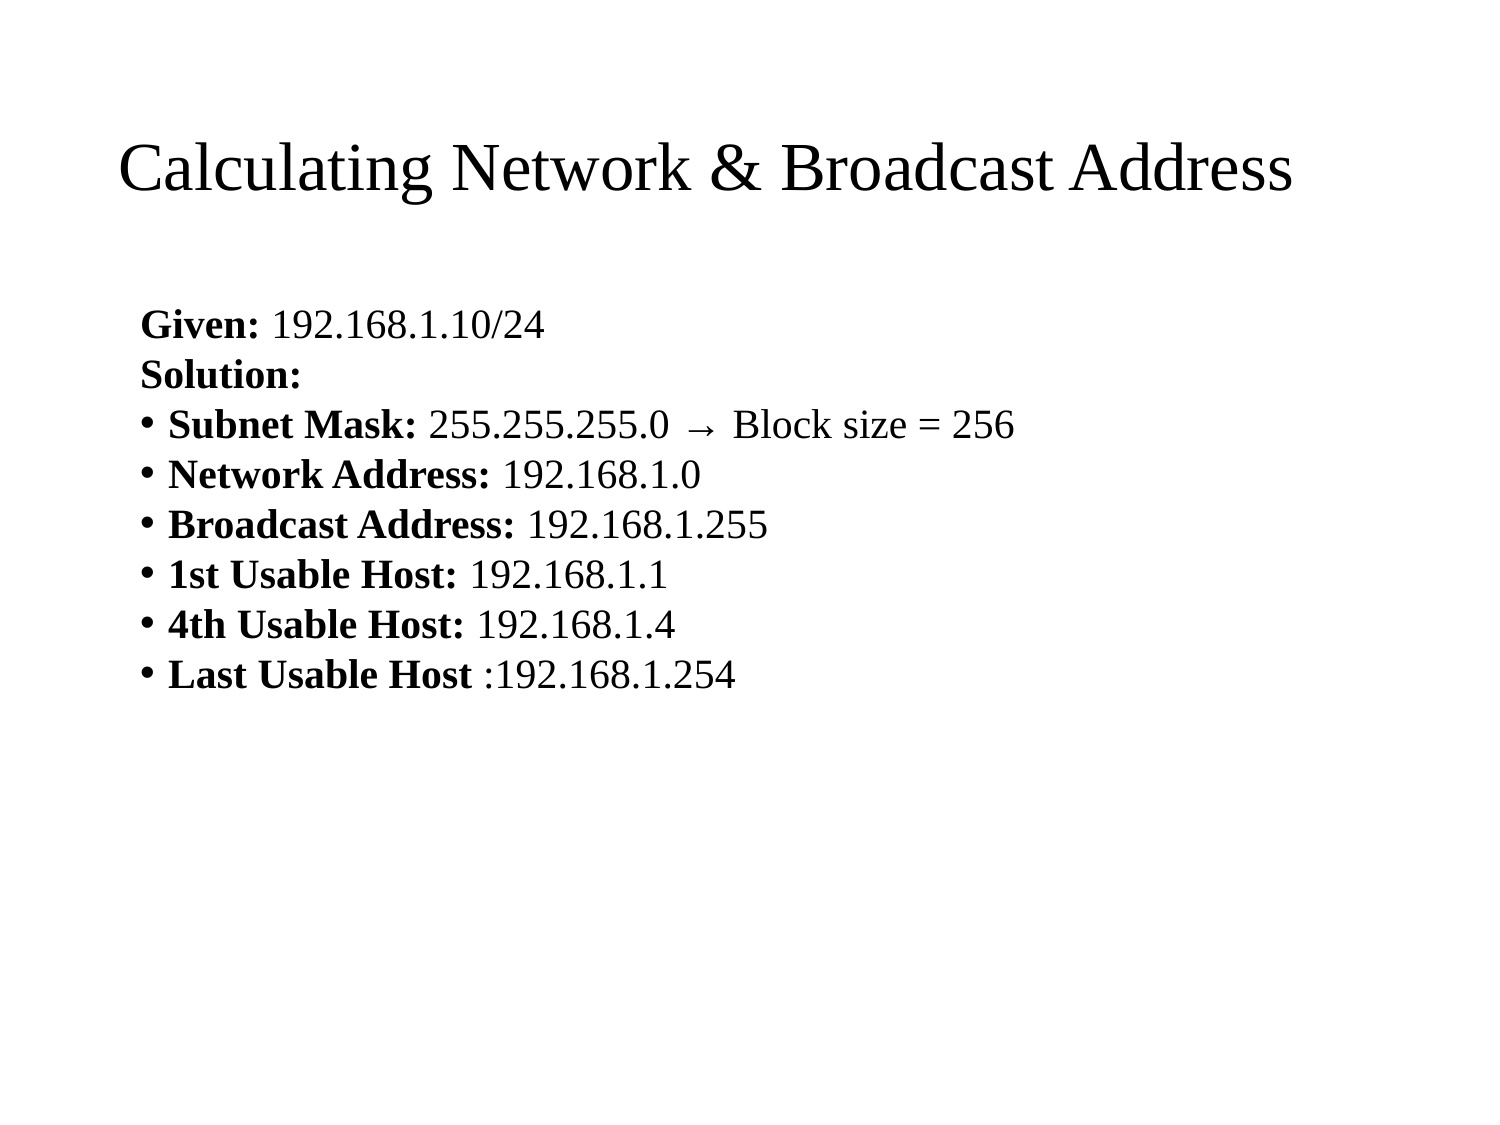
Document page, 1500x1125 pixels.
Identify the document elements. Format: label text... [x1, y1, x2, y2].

list Given: 192.168.1.10/24 Solution: Subnet Mask: 255.255.255.0 → Block size = 256 Network Address: 192.168.1.0 Broadcast Address: 192.168.1.255 1st Usable Host: 192.168.1.1 4th Usable Host: 192.168.1.4 Last Usable Host :192.168.1.254 [125, 193, 1188, 846]
title Calculating Network & Broadcast Address [103, 59, 1397, 278]
